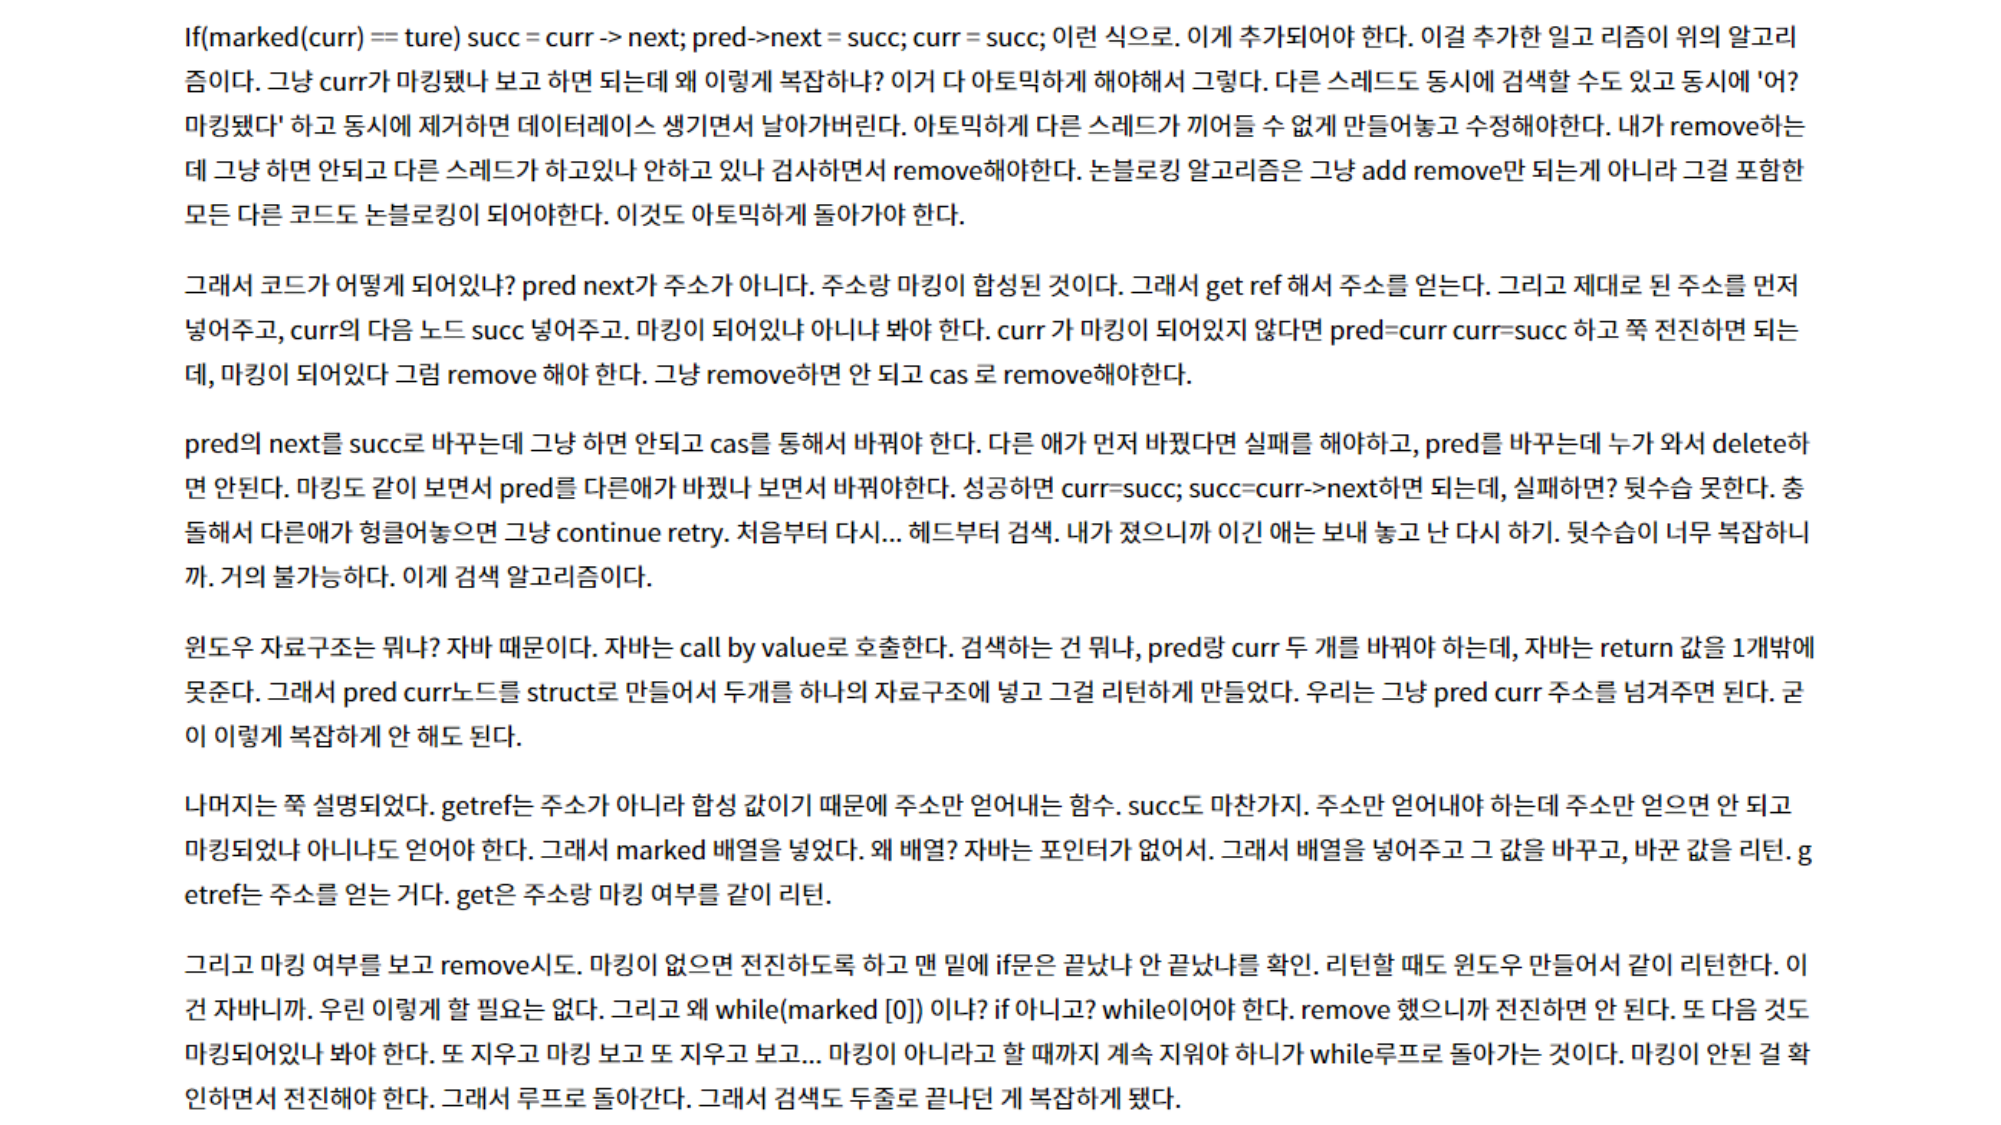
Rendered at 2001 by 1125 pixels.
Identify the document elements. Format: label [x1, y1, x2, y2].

picture [165, 0, 1835, 1125]
